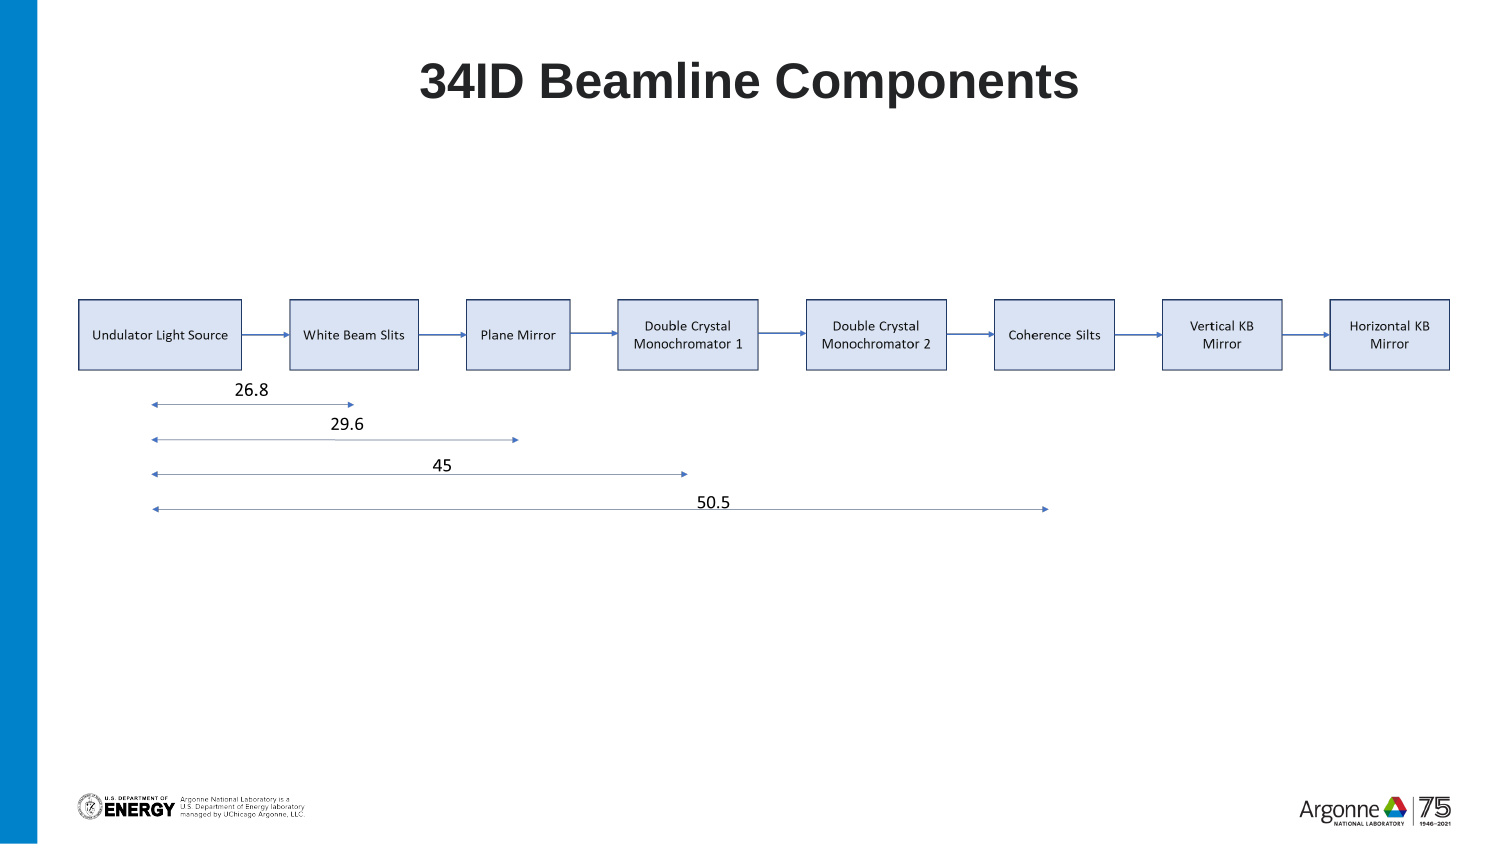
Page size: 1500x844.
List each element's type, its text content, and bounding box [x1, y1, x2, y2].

picture [75, 791, 308, 822]
picture [78, 299, 1450, 526]
title 34ID Beamline Components [63, 7, 1437, 110]
picture [1289, 786, 1461, 836]
